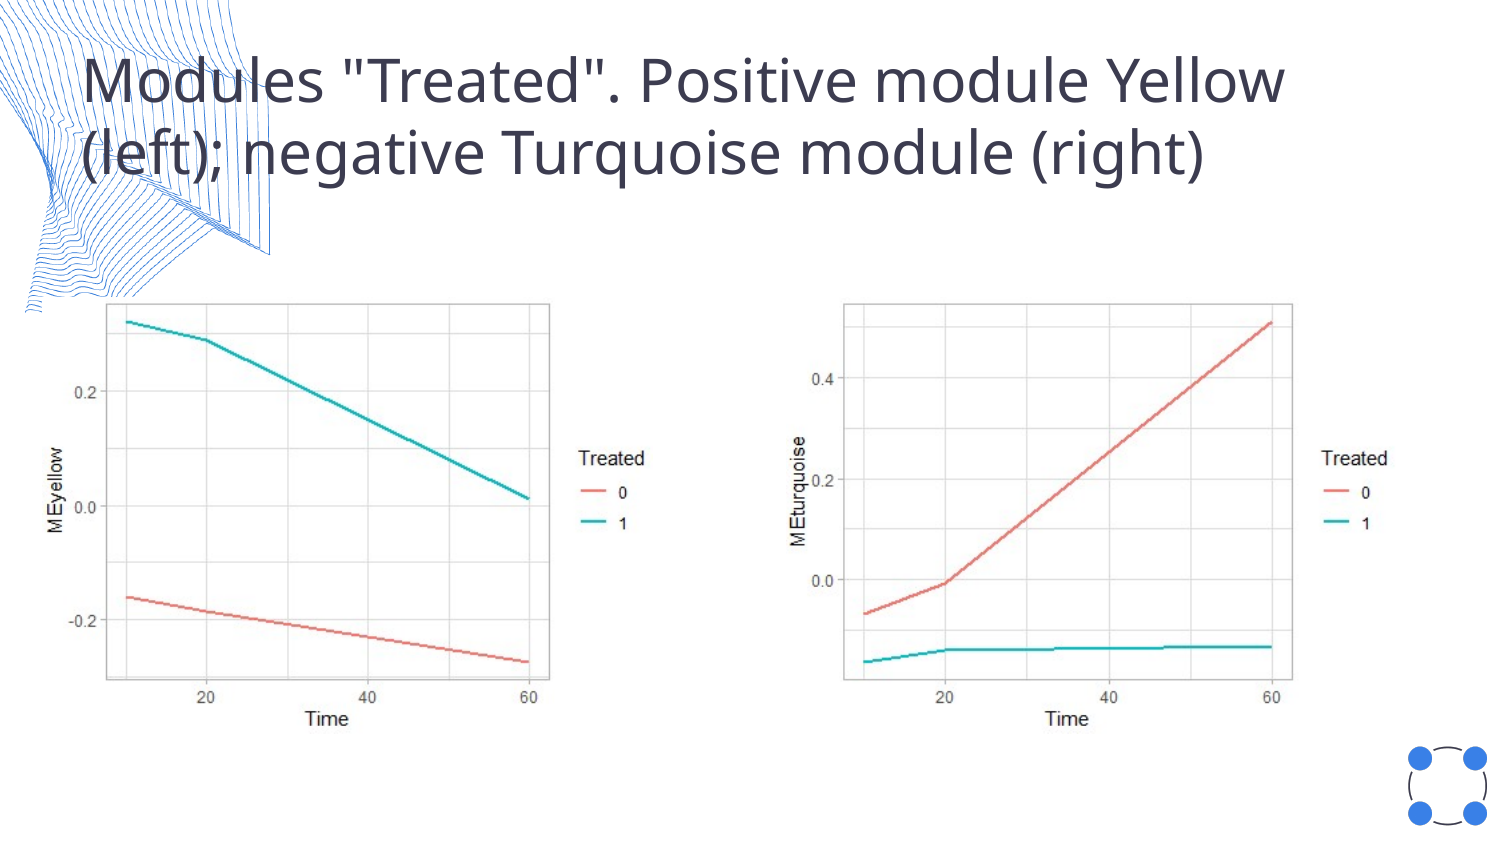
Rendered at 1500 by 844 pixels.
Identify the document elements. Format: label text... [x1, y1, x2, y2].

picture [785, 297, 1500, 839]
picture [0, 0, 654, 734]
text_box Modules "Treated". Positive module Yellow (left); negative Turquoise module (right) [371, 65, 1345, 163]
